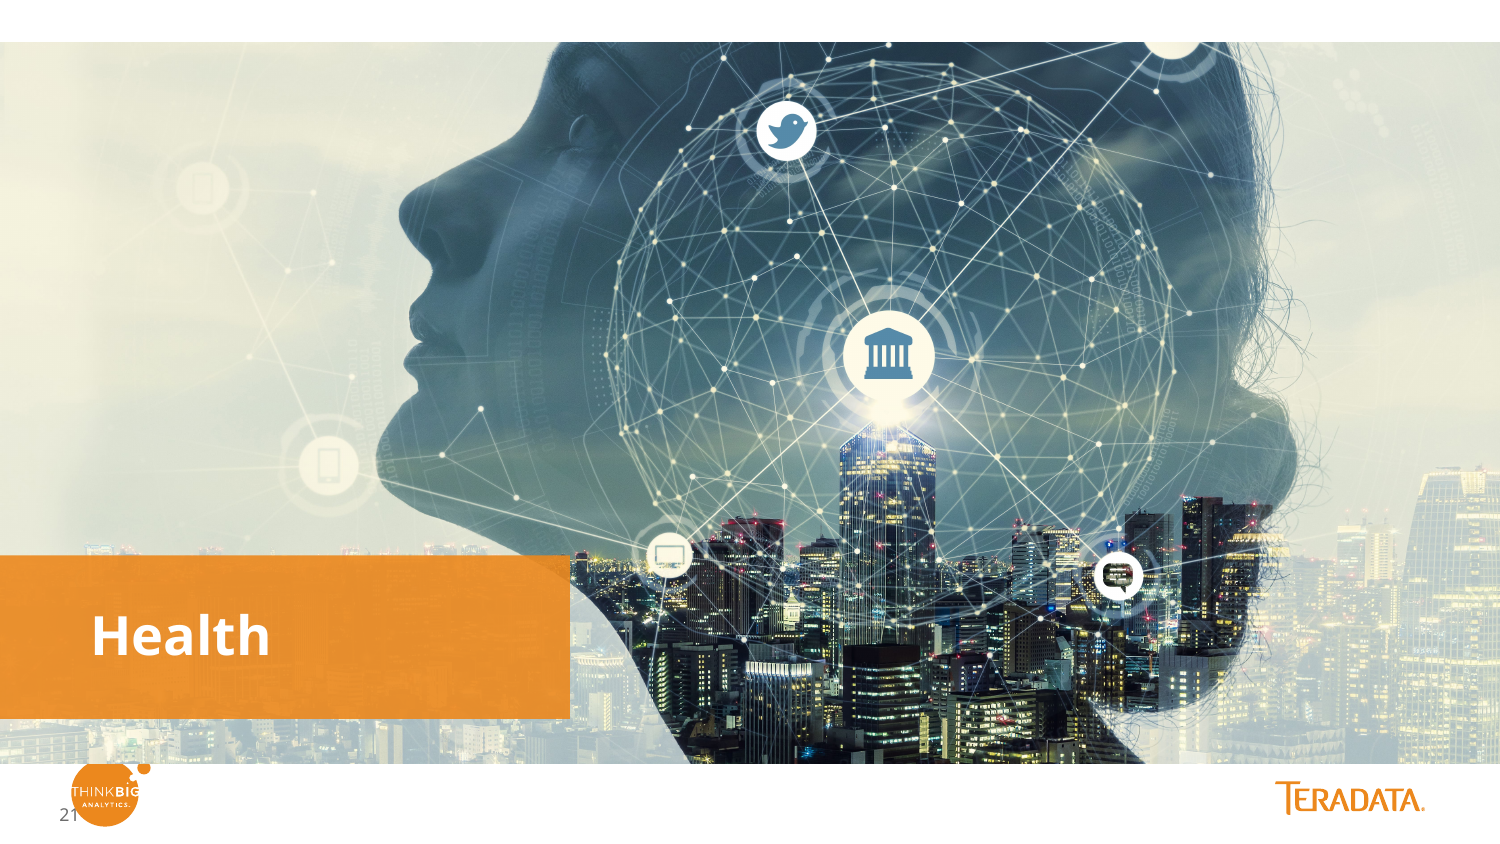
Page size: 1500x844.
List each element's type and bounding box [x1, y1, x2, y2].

picture [0, 42, 1500, 765]
